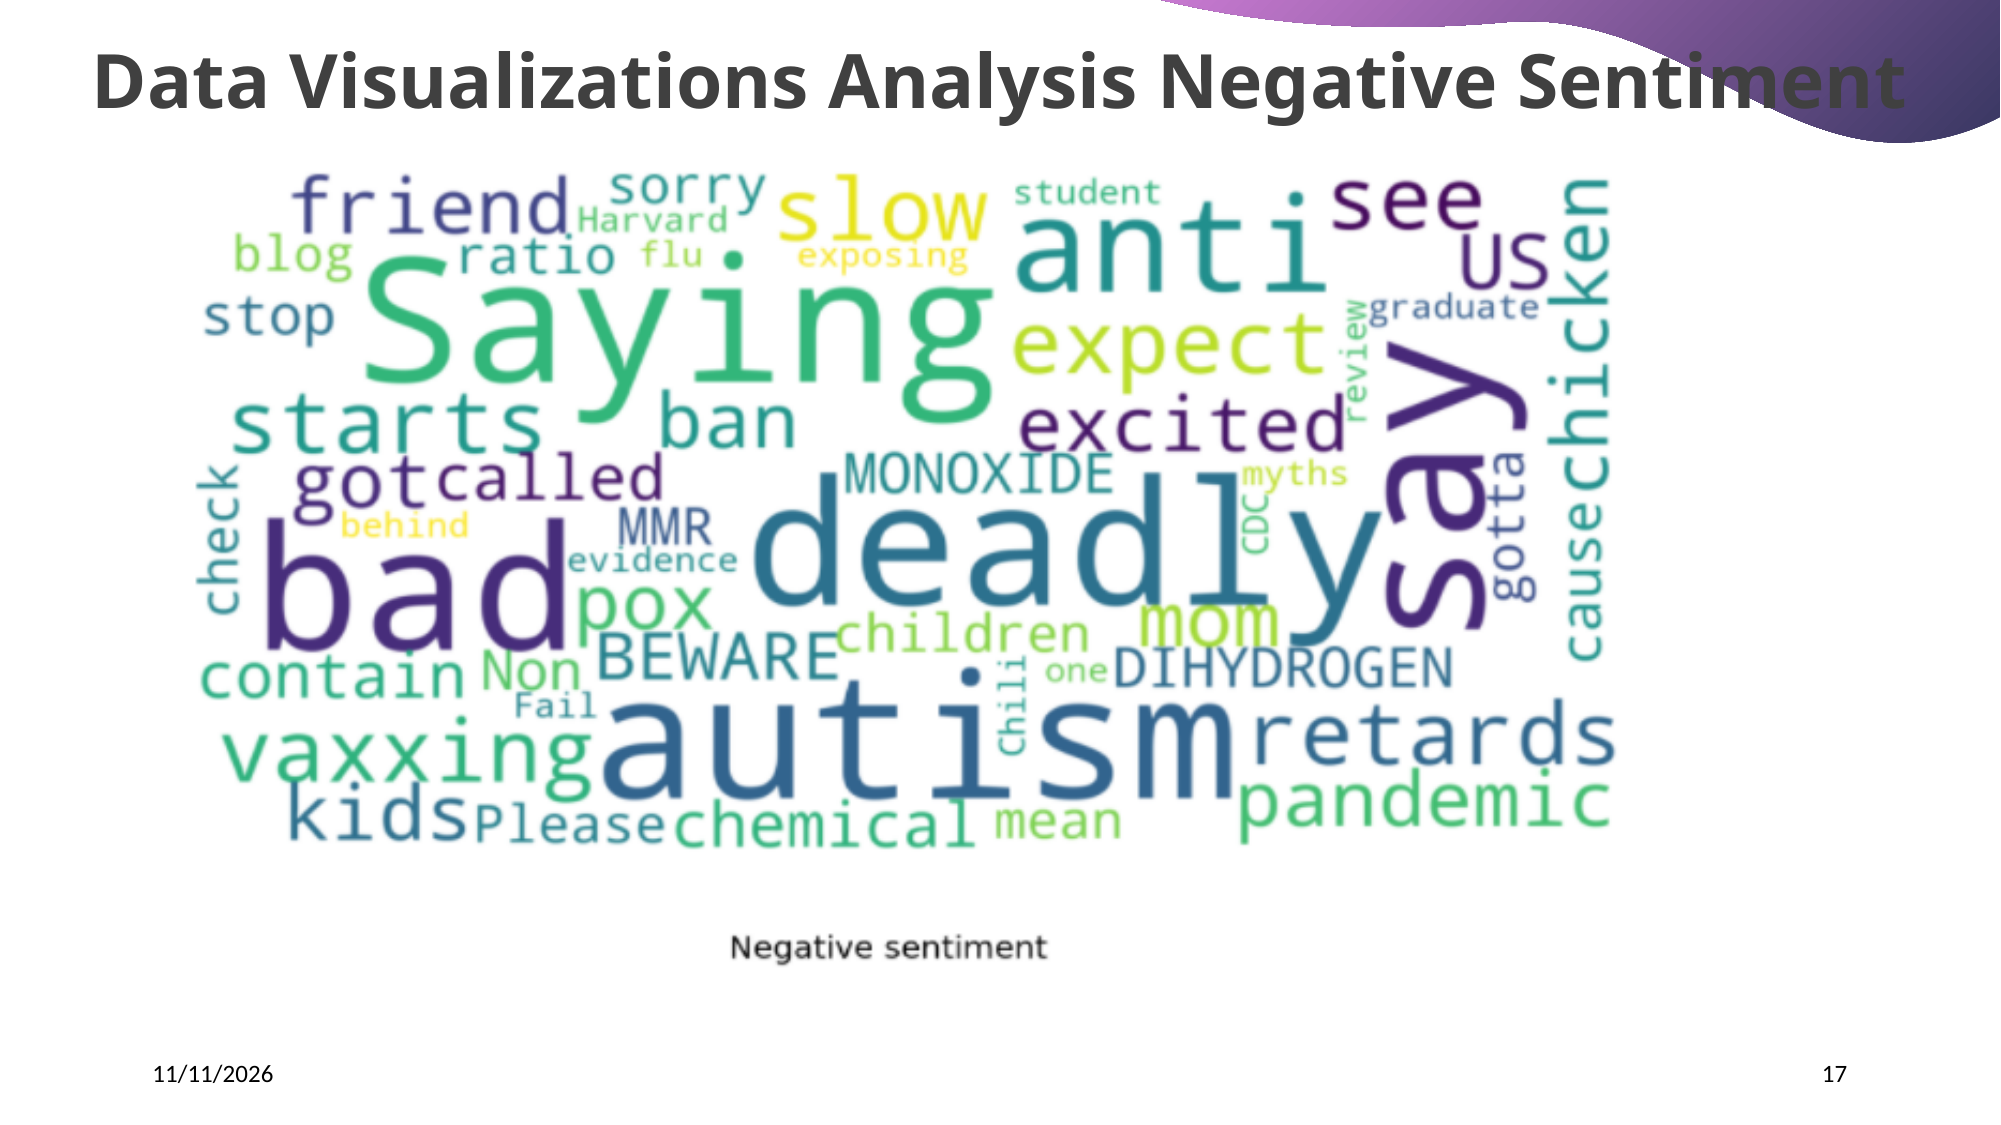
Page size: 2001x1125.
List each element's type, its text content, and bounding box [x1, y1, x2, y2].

text_box Data Visualizations Analysis Negative Sentiment [43, 33, 1957, 124]
slide_number 17 [1412, 1042, 1863, 1103]
text_box [1161, 0, 2000, 144]
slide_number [137, 1042, 588, 1103]
picture [195, 158, 1657, 984]
